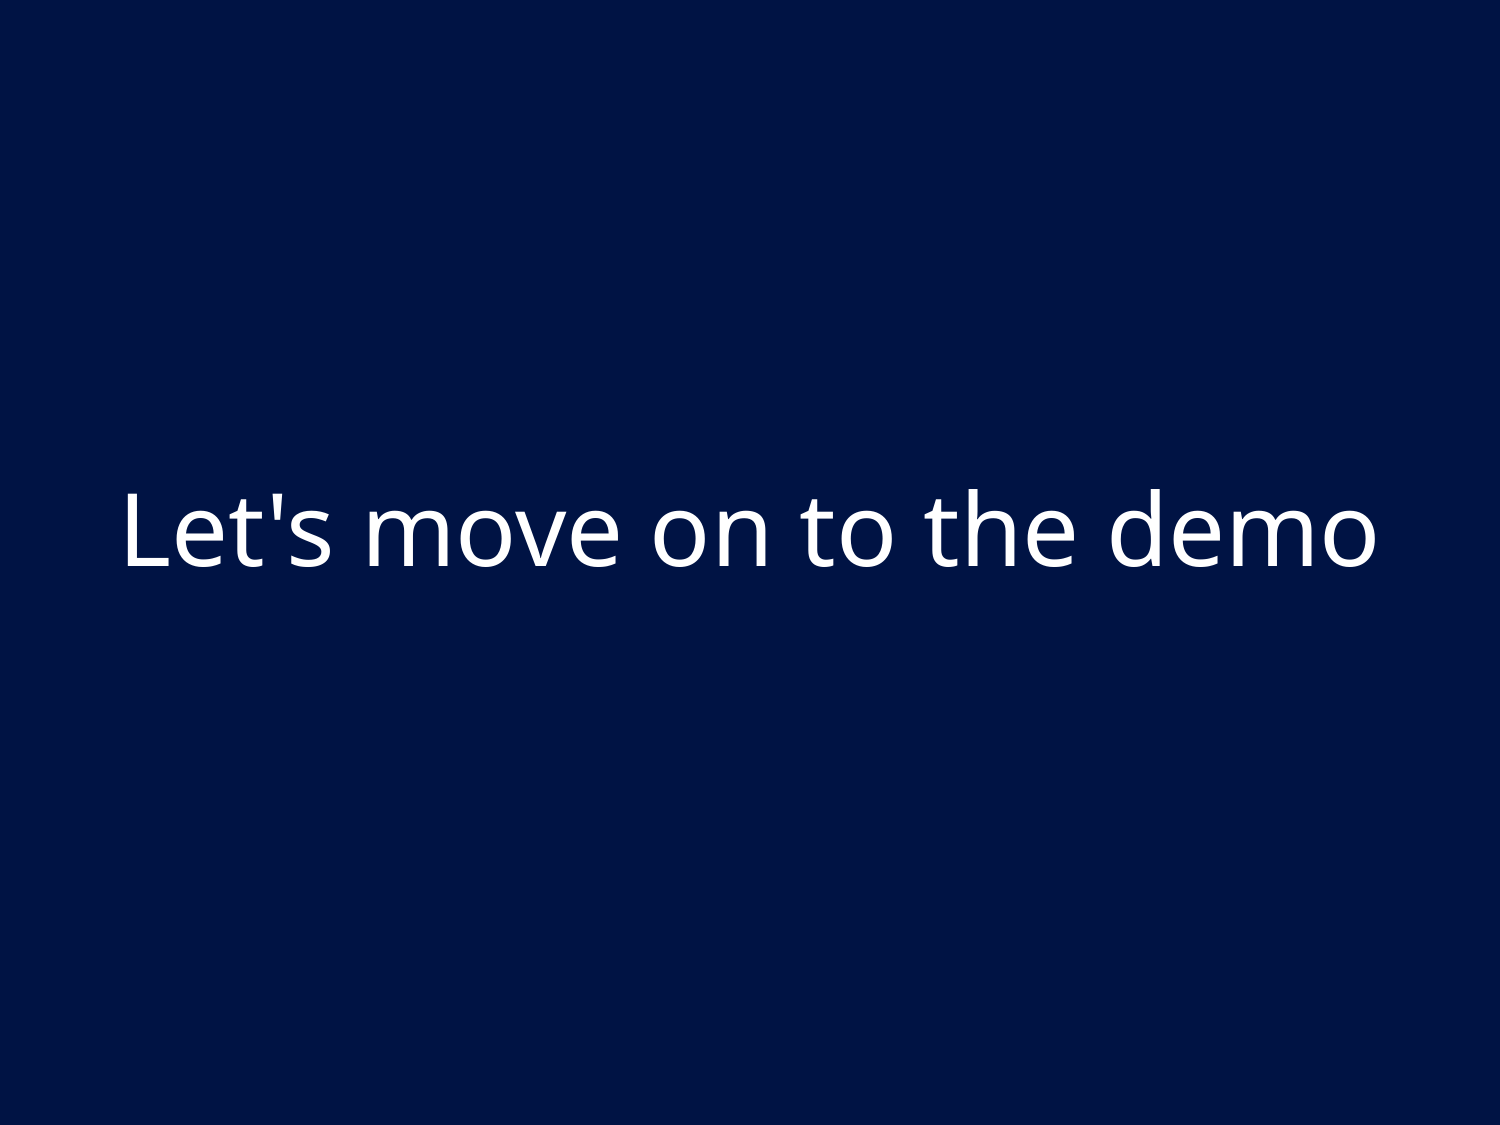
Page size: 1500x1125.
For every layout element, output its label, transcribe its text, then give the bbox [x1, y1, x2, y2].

text_box Let's move on to the demo [42, 461, 1458, 606]
